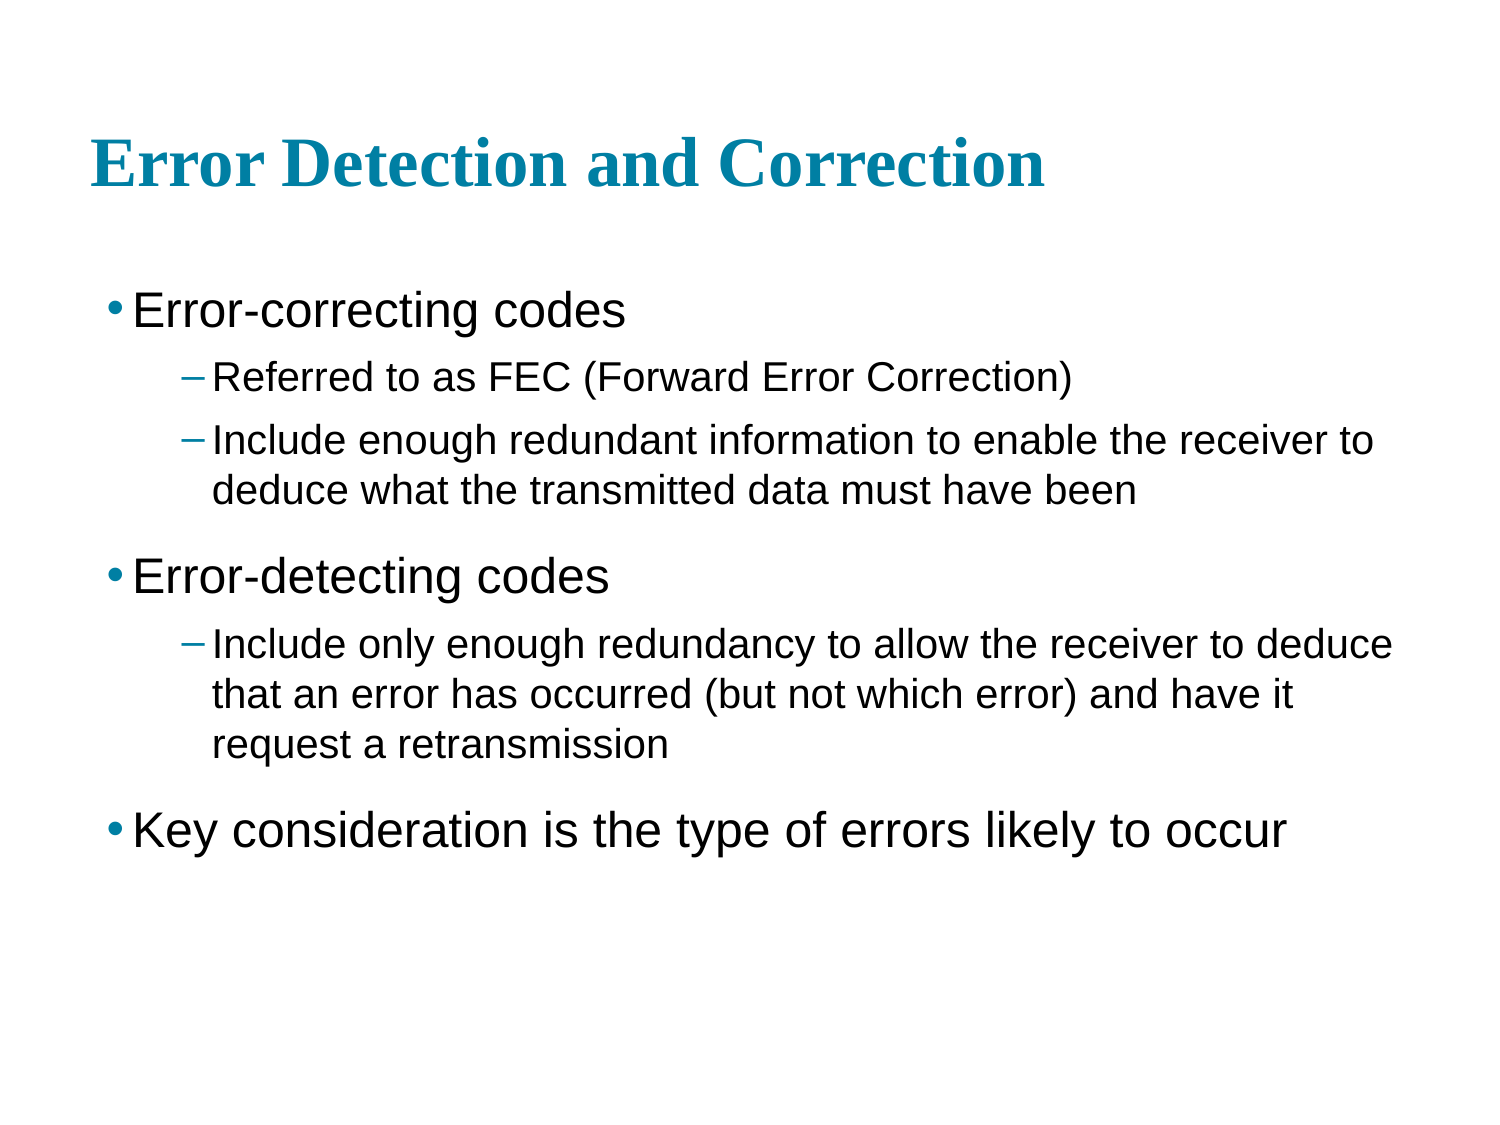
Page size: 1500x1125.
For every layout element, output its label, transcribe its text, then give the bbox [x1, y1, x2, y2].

list Error-correcting codes Referred to as FEC (Forward Error Correction) Include enough redundant information to enable the receiver to deduce what the transmitted data must have been Error-detecting codes Include only enough redundancy to allow the receiver to deduce that an error has occurred (but not which error) and have it request a retransmission Key consideration is the type of errors likely to occur [75, 262, 1425, 1005]
title Error Detection and Correction [75, 35, 1425, 216]
